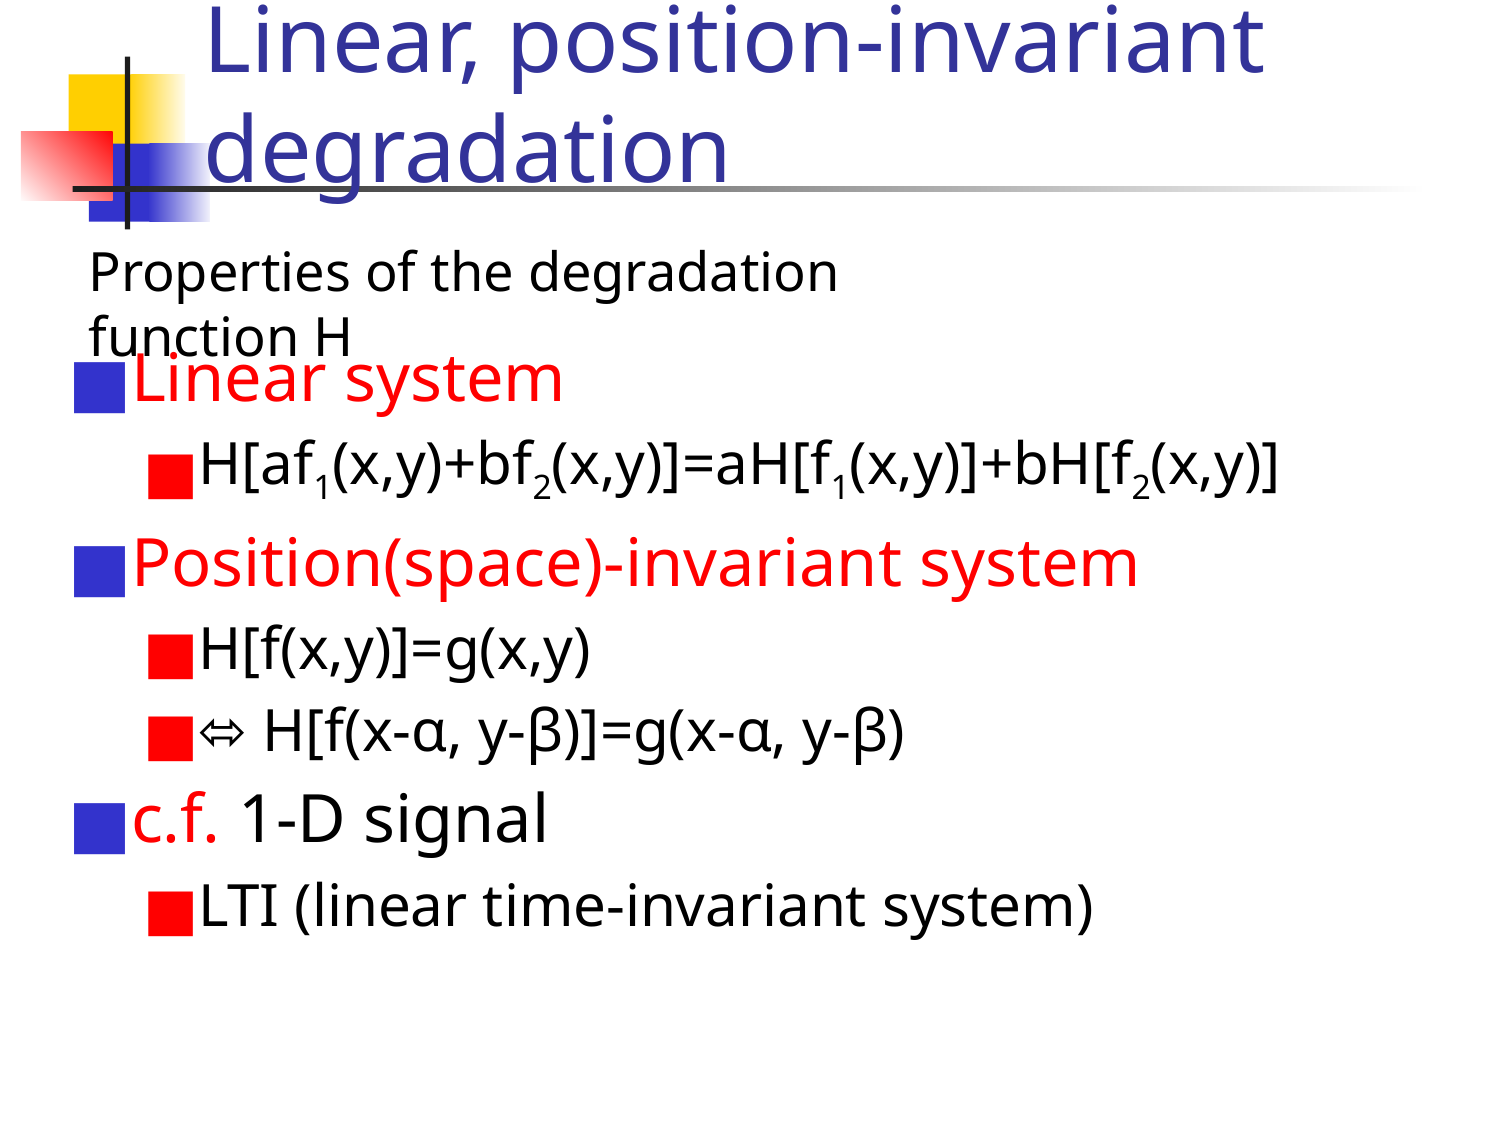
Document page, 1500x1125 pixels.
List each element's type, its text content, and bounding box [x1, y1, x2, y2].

list Linear system H[af1(x,y)+bf2(x,y)]=aH[f1(x,y)]+bH[f2(x,y)] Position(space)-invariant system H[f(x,y)]=g(x,y) ⬄ H[f(x-α, y-β)]=g(x-α, y-β) c.f. 1-D signal LTI (linear time-invariant system) [53, 327, 1423, 1106]
title Linear, position-invariant degradation [188, 24, 1468, 208]
text_box Properties of the degradation function H [73, 229, 1067, 375]
